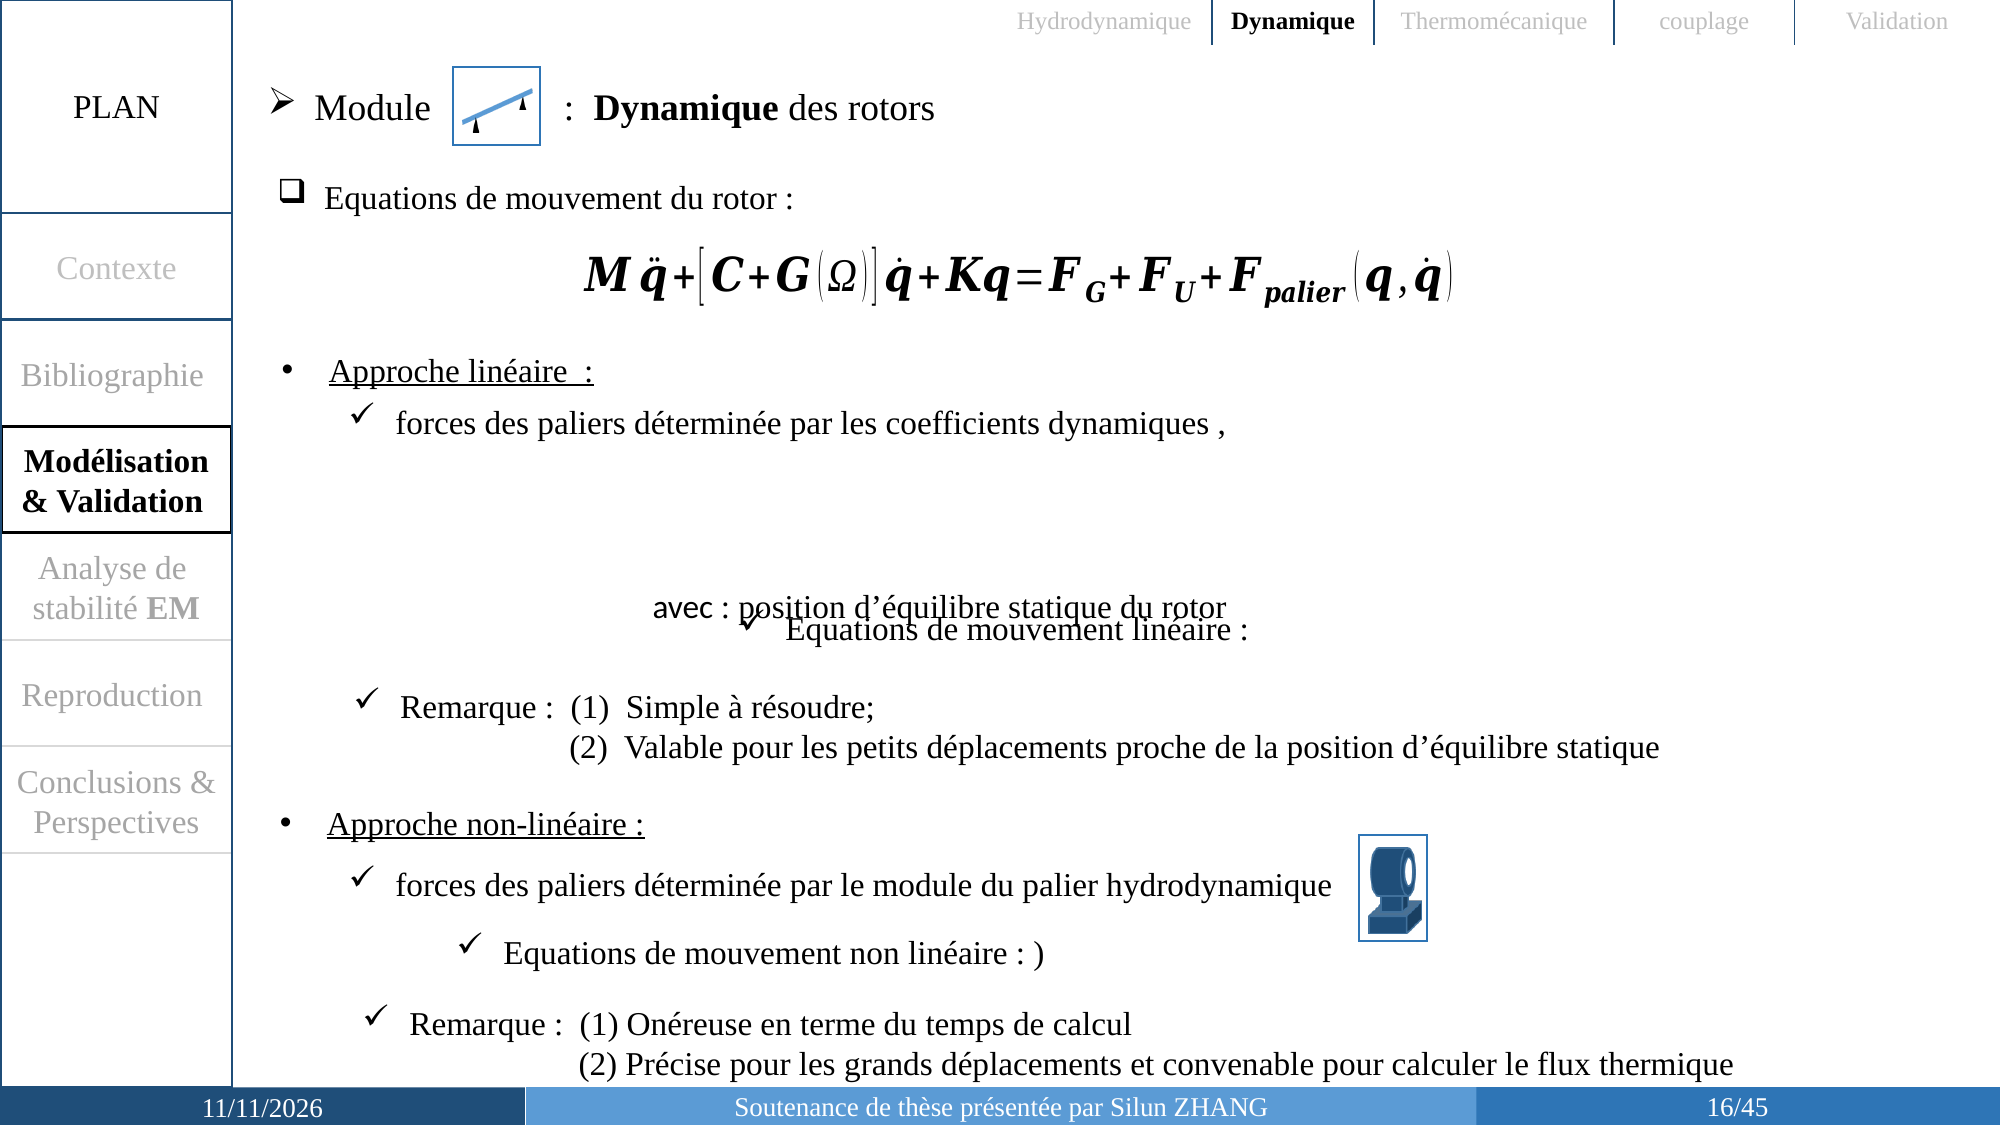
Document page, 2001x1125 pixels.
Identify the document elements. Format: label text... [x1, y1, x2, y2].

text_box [1359, 835, 1428, 941]
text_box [452, 66, 540, 146]
text_box Module : Dynamique des rotors [541, 75, 959, 136]
text_box forces des paliers déterminée par le module du palier hydrodynamique [333, 855, 1354, 911]
table_header Thermomécanique [1375, 0, 1613, 45]
footer Soutenance de thèse présentée par Silun ZHANG [526, 1090, 1477, 1125]
text_box Equations de mouvement du rotor : [262, 168, 1339, 224]
text_box [0, 321, 233, 1087]
text_box Module : Dynamique des rotors [252, 75, 452, 136]
slide_number 16/45 [1477, 1087, 2000, 1125]
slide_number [0, 1087, 525, 1125]
text_box Contexte [0, 212, 233, 321]
text_box [0, 0, 233, 212]
table_header Dynamique [1213, 0, 1373, 45]
table_header Validation [1795, 0, 2000, 45]
text_box Remarque : (1) Onéreuse en terme du temps de calcul (2) Précise pour les grands déplacements et convenable pour calculer le flux thermique [347, 995, 1751, 1090]
table_header couplage [1615, 0, 1794, 45]
table_header Hydrodynamique [996, 0, 1211, 45]
text_box Remarque : (1) Simple à résoudre; (2) Valable pour les petits déplacements proche de la position d’équilibre statique [338, 678, 1678, 773]
text_box Approche linéaire : [266, 341, 609, 397]
text_box Approche non-linéaire : [265, 794, 660, 850]
